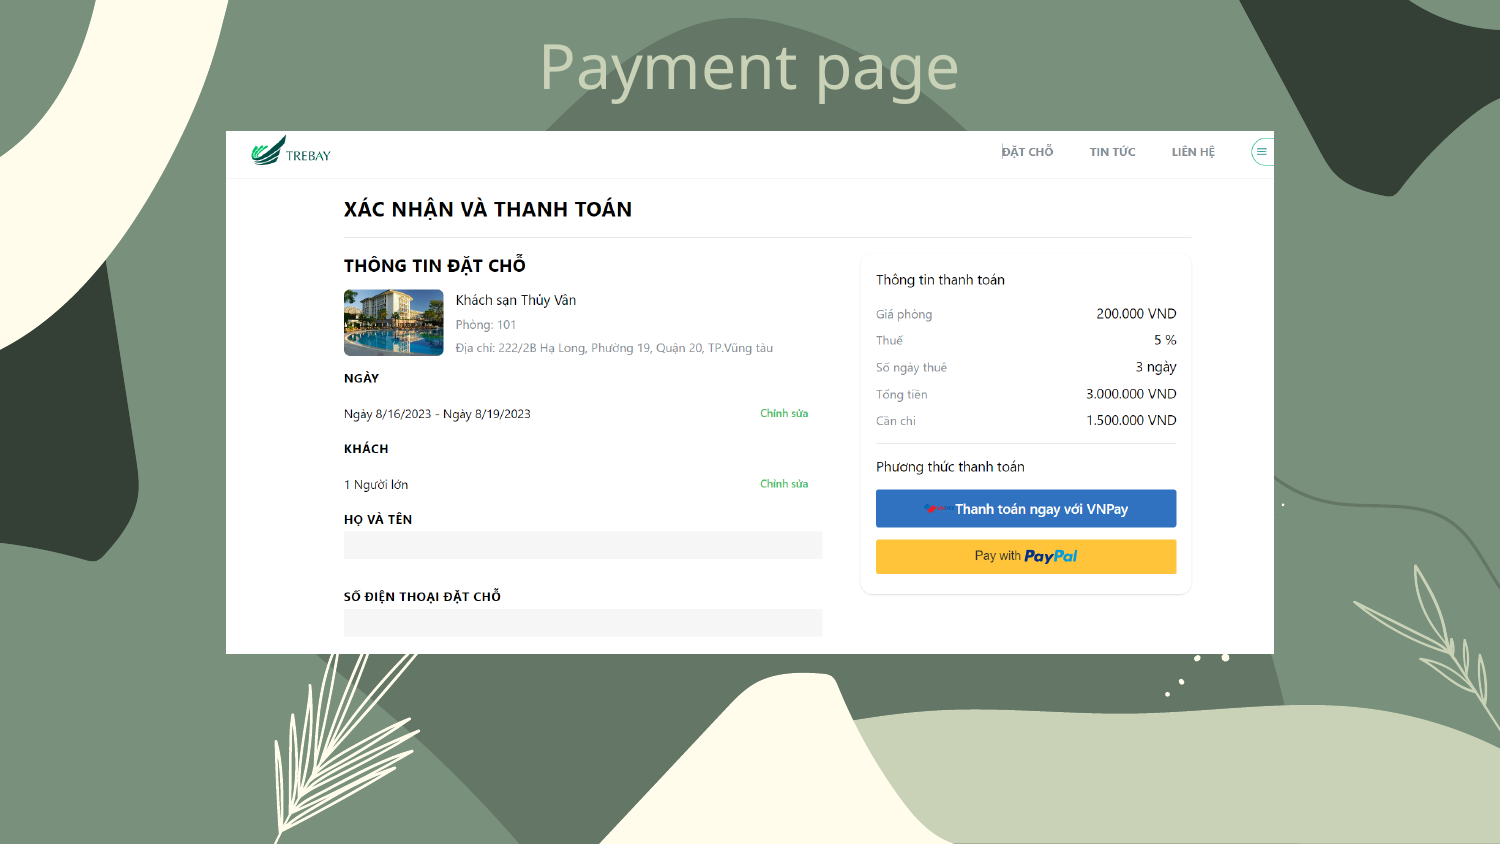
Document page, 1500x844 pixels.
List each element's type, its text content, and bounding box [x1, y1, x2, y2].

picture [225, 131, 1275, 654]
title Payment page [452, 11, 1048, 129]
